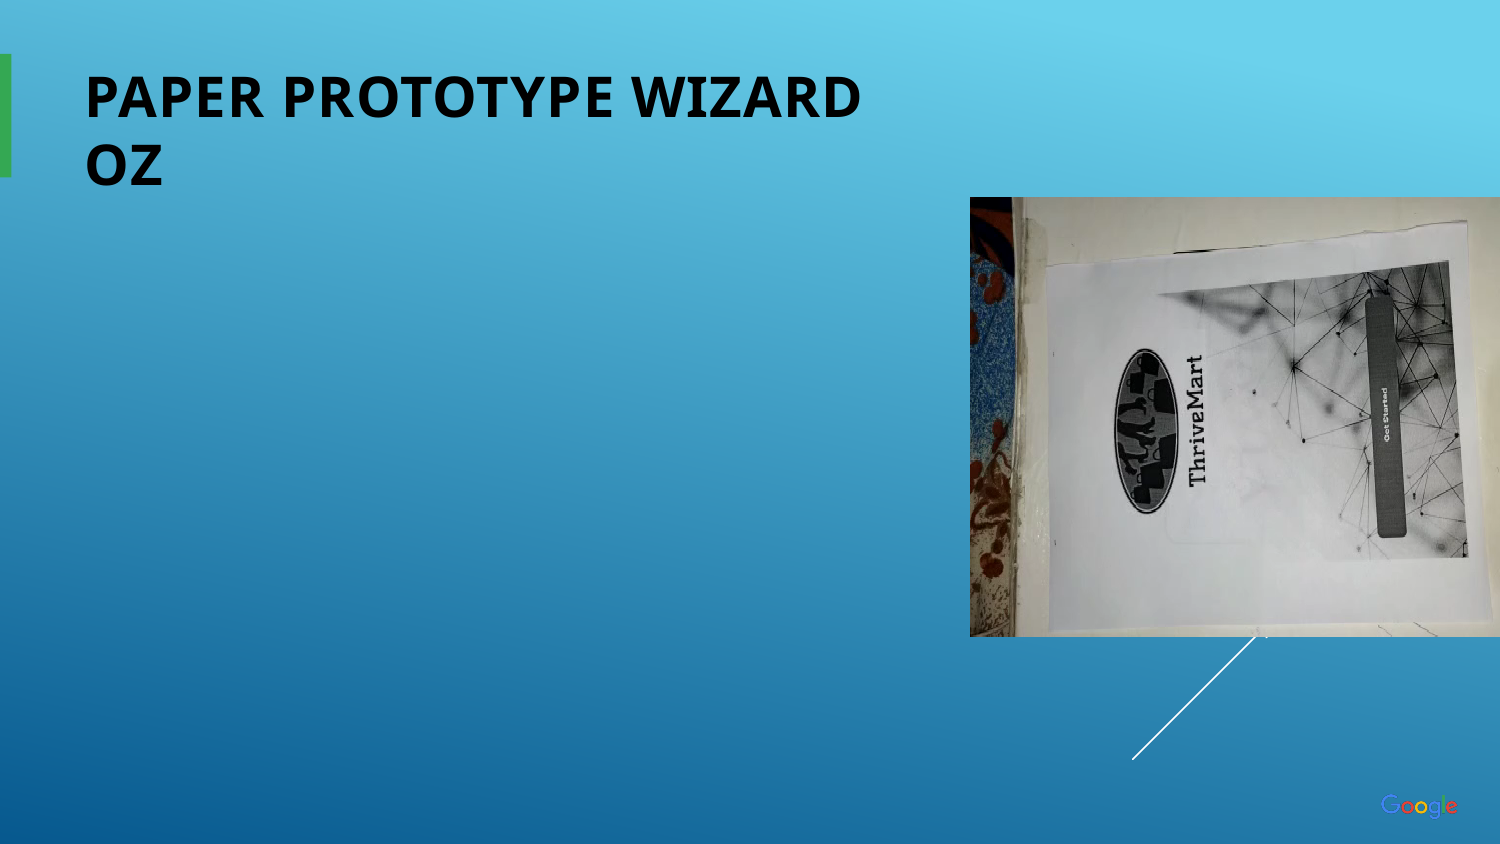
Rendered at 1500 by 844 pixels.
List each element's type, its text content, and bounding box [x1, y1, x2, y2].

text_box [0, 53, 12, 178]
picture [970, 197, 1500, 637]
picture [1381, 793, 1458, 821]
title Paper prototype wizard oz [82, 56, 913, 200]
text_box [437, 288, 1063, 730]
